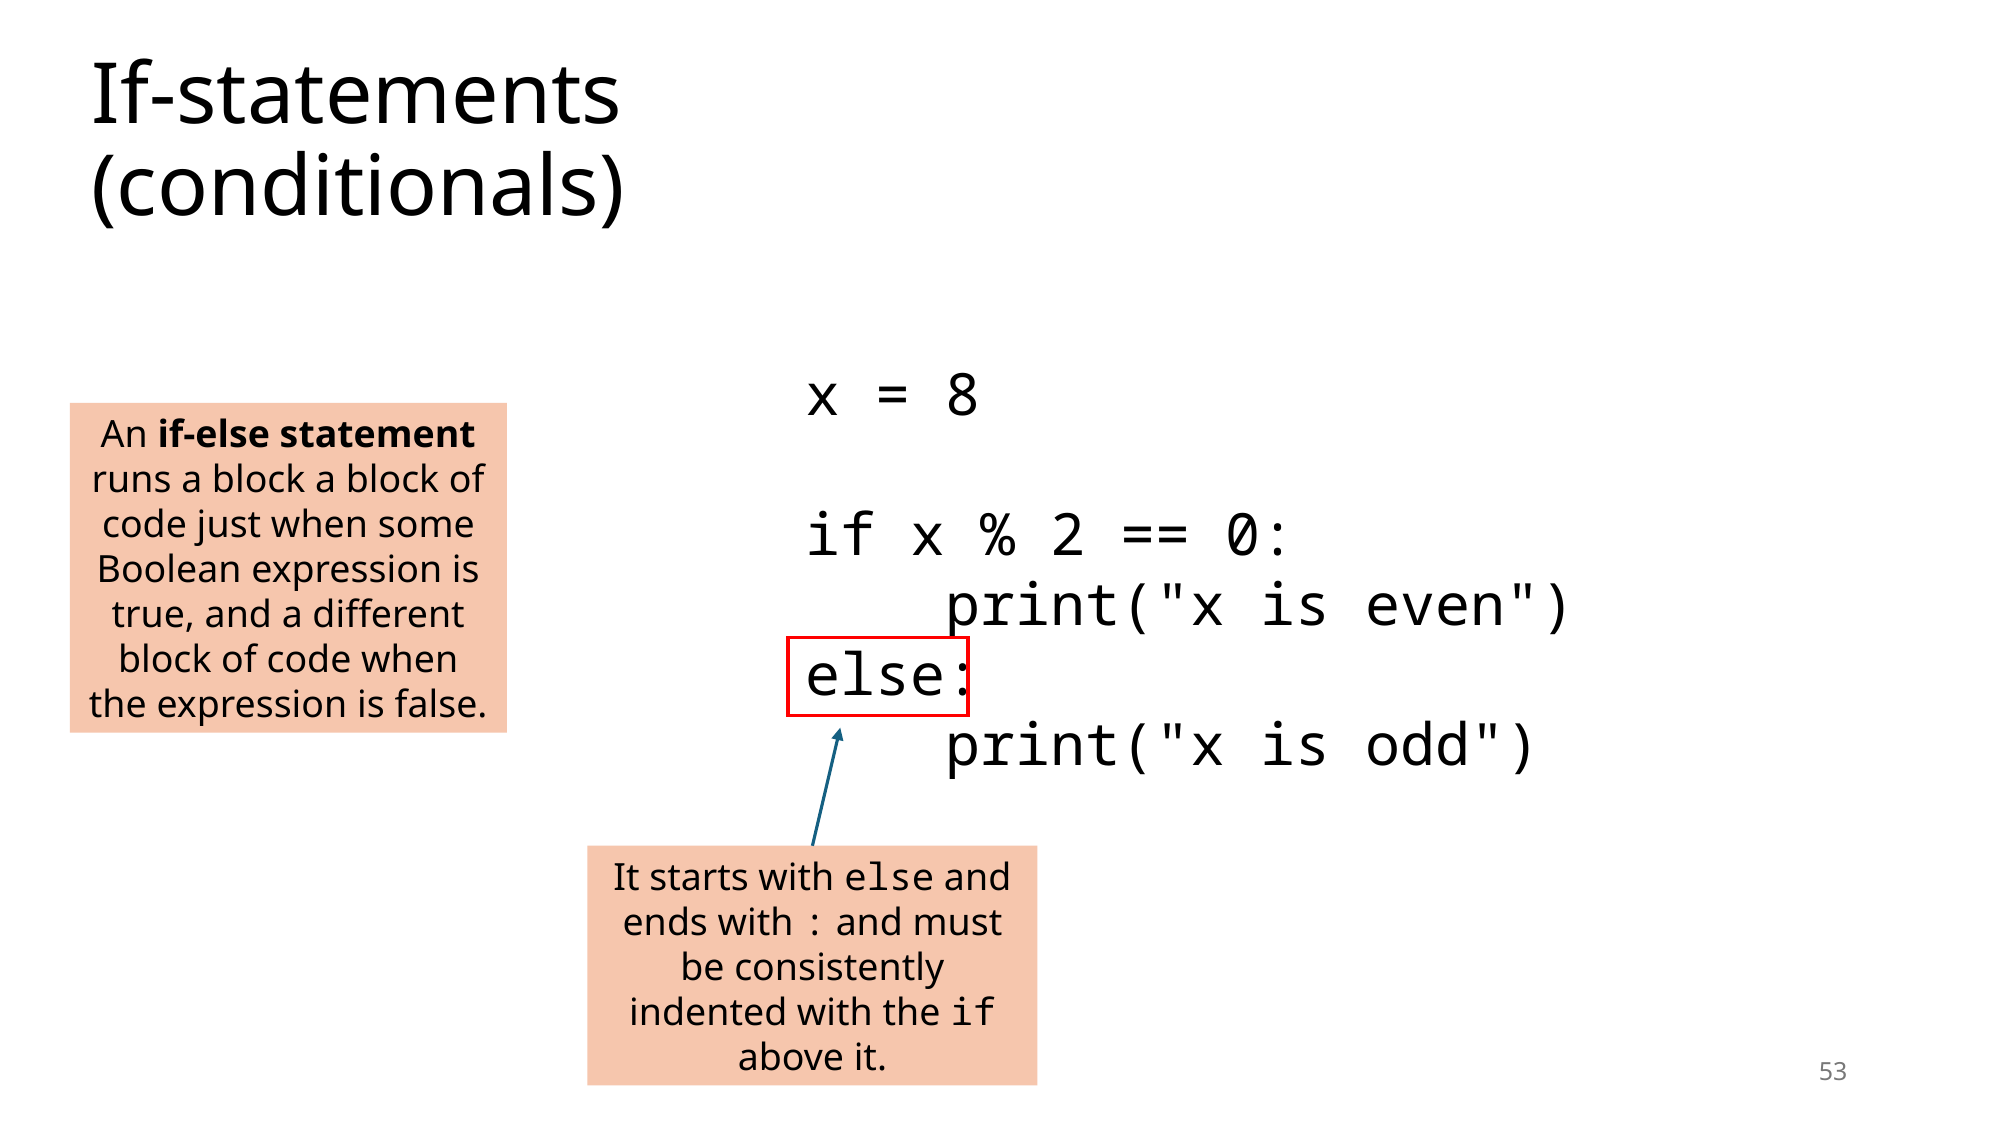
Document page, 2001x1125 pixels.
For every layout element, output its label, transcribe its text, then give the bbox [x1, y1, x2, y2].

title If-statements (conditionals) [76, 33, 644, 251]
text_box It starts with else and ends with : and must be consistently indented with the if above it. [587, 845, 1038, 1086]
slide_number 53 [1412, 1042, 1863, 1103]
text_box x = 8 if x % 2 == 0: print("x is even") else: print("x is odd") [790, 349, 1740, 785]
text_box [811, 727, 841, 847]
text_box [786, 636, 970, 717]
text_box An if-else statement runs a block a block of code just when some Boolean expression is true, and a different block of code when the expression is false. [69, 402, 507, 733]
